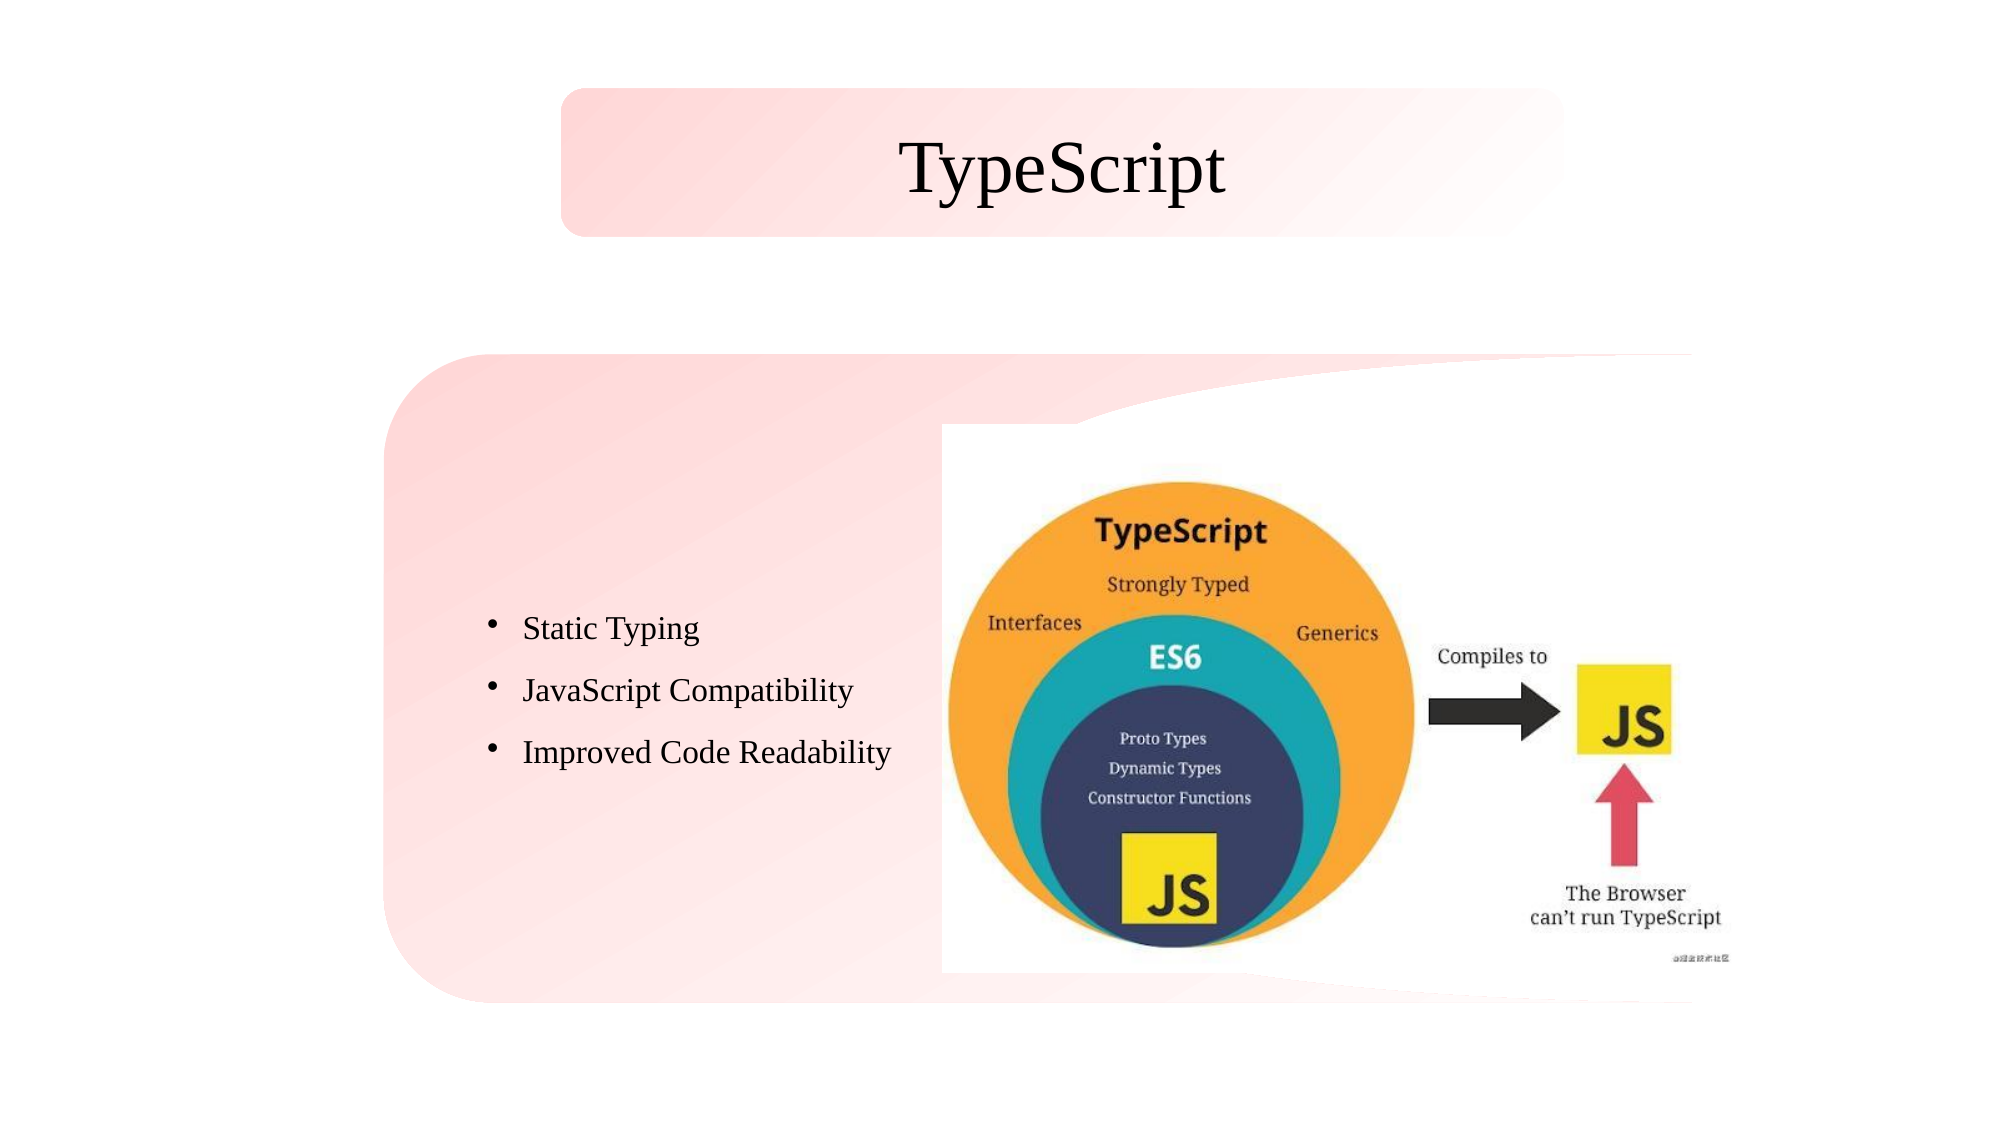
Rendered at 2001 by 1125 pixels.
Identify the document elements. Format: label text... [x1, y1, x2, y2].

text_box [383, 354, 1692, 1003]
picture [942, 424, 1741, 974]
text_box TypeScript [561, 88, 1564, 237]
text_box Static Typing JavaScript Compatibility Improved Code Readability [472, 590, 937, 848]
